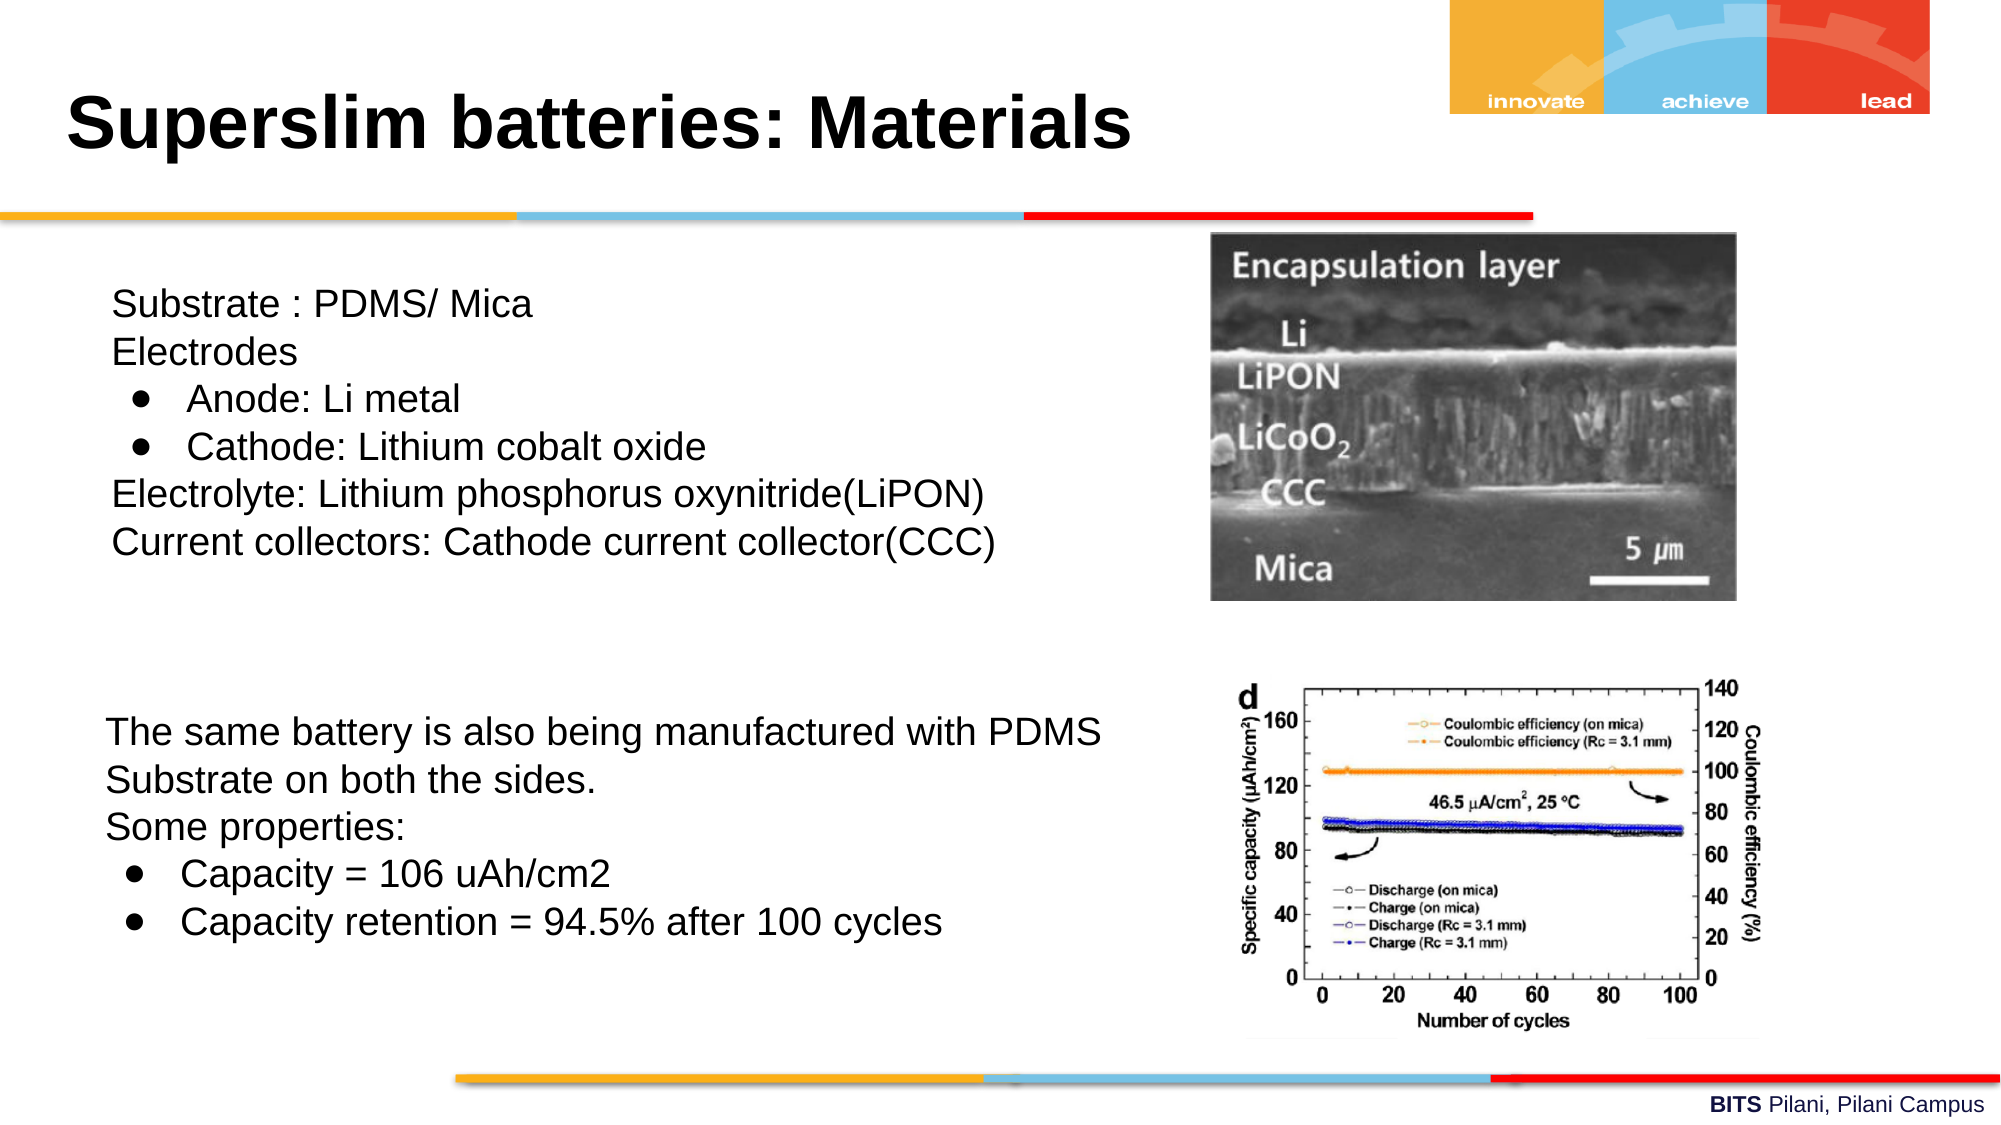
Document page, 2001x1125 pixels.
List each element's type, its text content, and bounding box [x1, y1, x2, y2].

picture [1210, 232, 1738, 601]
text_box Substrate : PDMS/ Mica Electrodes Anode: Li metal Cathode: Lithium cobalt oxide Electrolyte: Lithium phosphorus oxynitride(LiPON) Current collectors: Cathode current collector(CCC) [96, 263, 1756, 626]
picture [1449, 0, 1930, 114]
list Superslim batteries: Materials [66, 24, 1450, 213]
text_box The same battery is also being manufactured with PDMS Substrate on both the sides. Some properties: Capacity = 106 uAh/cm2 Capacity retention = 94.5% after 100 cycles [90, 691, 1232, 1006]
picture [1237, 661, 1765, 1039]
